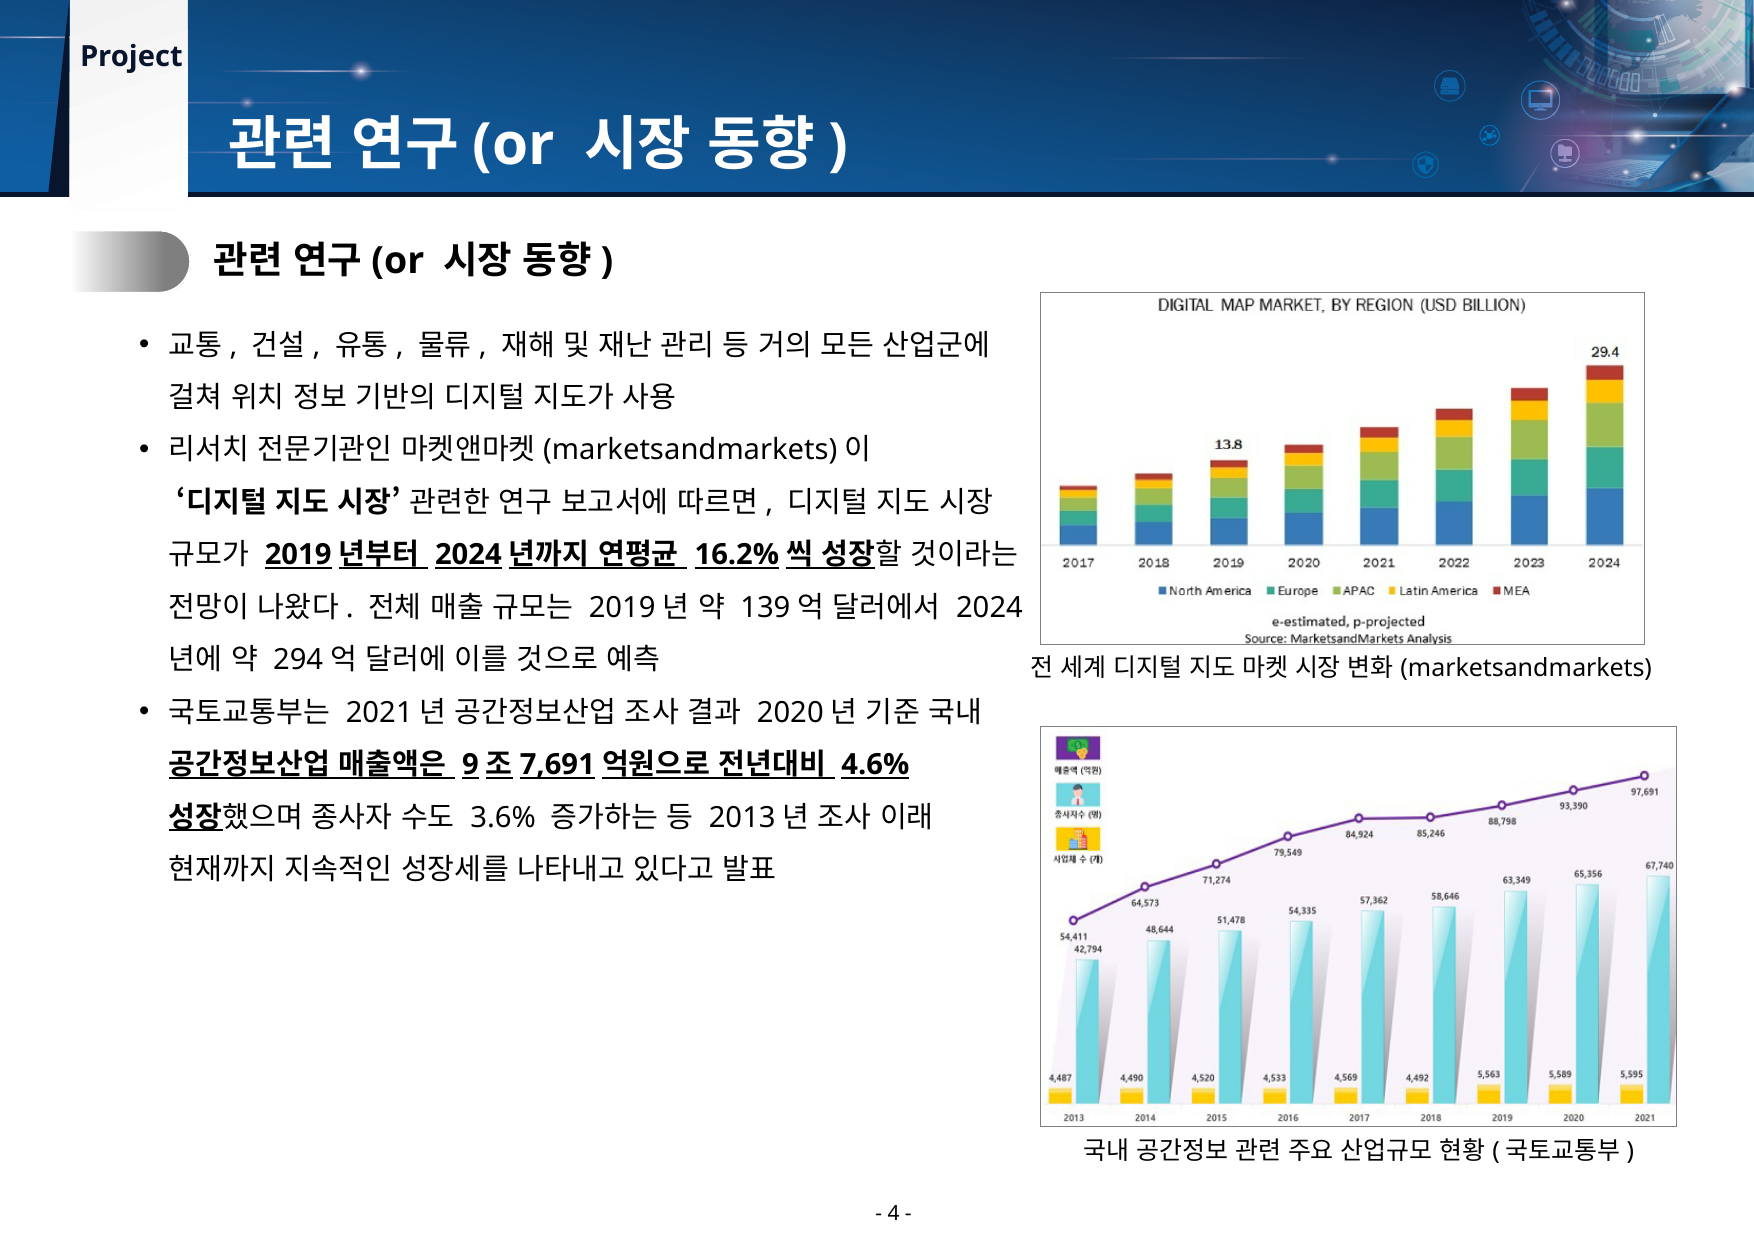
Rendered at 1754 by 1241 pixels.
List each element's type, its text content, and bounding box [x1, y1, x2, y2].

picture [0, 0, 69, 192]
picture [1040, 726, 1677, 1127]
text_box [70, 230, 710, 293]
picture [188, 0, 1754, 192]
text_box 교통, 건설, 유통, 물류, 재해 및 재난 관리 등 거의 모든 산업군에 걸쳐 위치 정보 기반의 디지털 지도가 사용 리서치 전문기관인 마켓앤마켓(marketsandmarkets)이 ‘디지털 지도 시장’ 관련한 연구 보고서에 따르면, 디지털 지도 시장 규모가 2019년부터 2024년까지 연평균 16.2%씩 성장할 것이라는 전망이 나왔다. 전체 매출 규모는 2019년 약 139억 달러에서 2024년에 약 294억 달러에 이를 것으로 예측 국토교통부는 2021년 공간정보산업 조사 결과 2020년 기준 국내 공간정보산업 매출액은 9조7,691억원으로 전년대비 4.6% 성장했으며 종사자 수도 3.6% 증가하는 등 2013년 조사 이래 현재까지 지속적인 성장세를 나타내고 있다고 발표 [124, 301, 1064, 893]
text_box 국내 공간정보 관련 주요 산업규모 현황(국토교통부) [1068, 1127, 1650, 1172]
text_box 전 세계 디지털 지도 마켓 시장 변화(marketsandmarkets) [1015, 644, 1668, 690]
text_box - 4 - [860, 1192, 927, 1232]
picture [1040, 292, 1645, 645]
text_box 관련 연구(or 시장 동향) [213, 98, 1522, 184]
